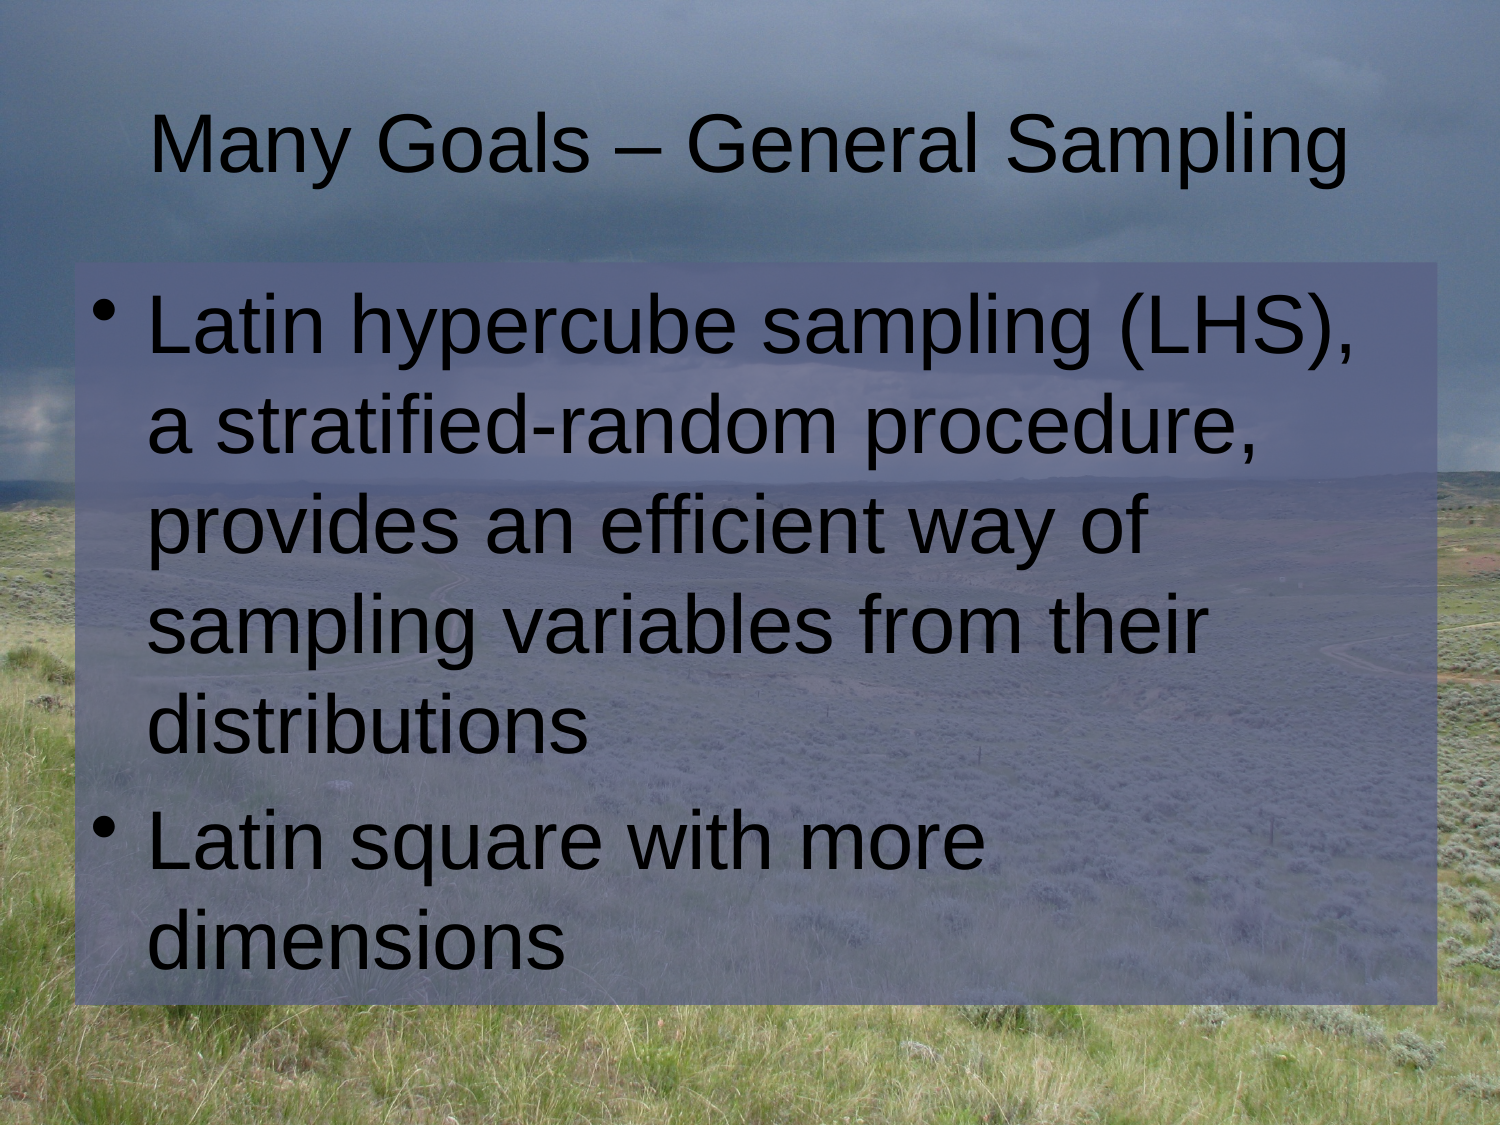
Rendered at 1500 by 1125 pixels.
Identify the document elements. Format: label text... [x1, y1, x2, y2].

title Many Goals – General Sampling [74, 44, 1426, 233]
picture [0, 0, 1500, 1125]
list Latin hypercube sampling (LHS), a stratified-random procedure, provides an efficient way of sampling variables from their distributions Latin square with more dimensions [74, 262, 1438, 1006]
